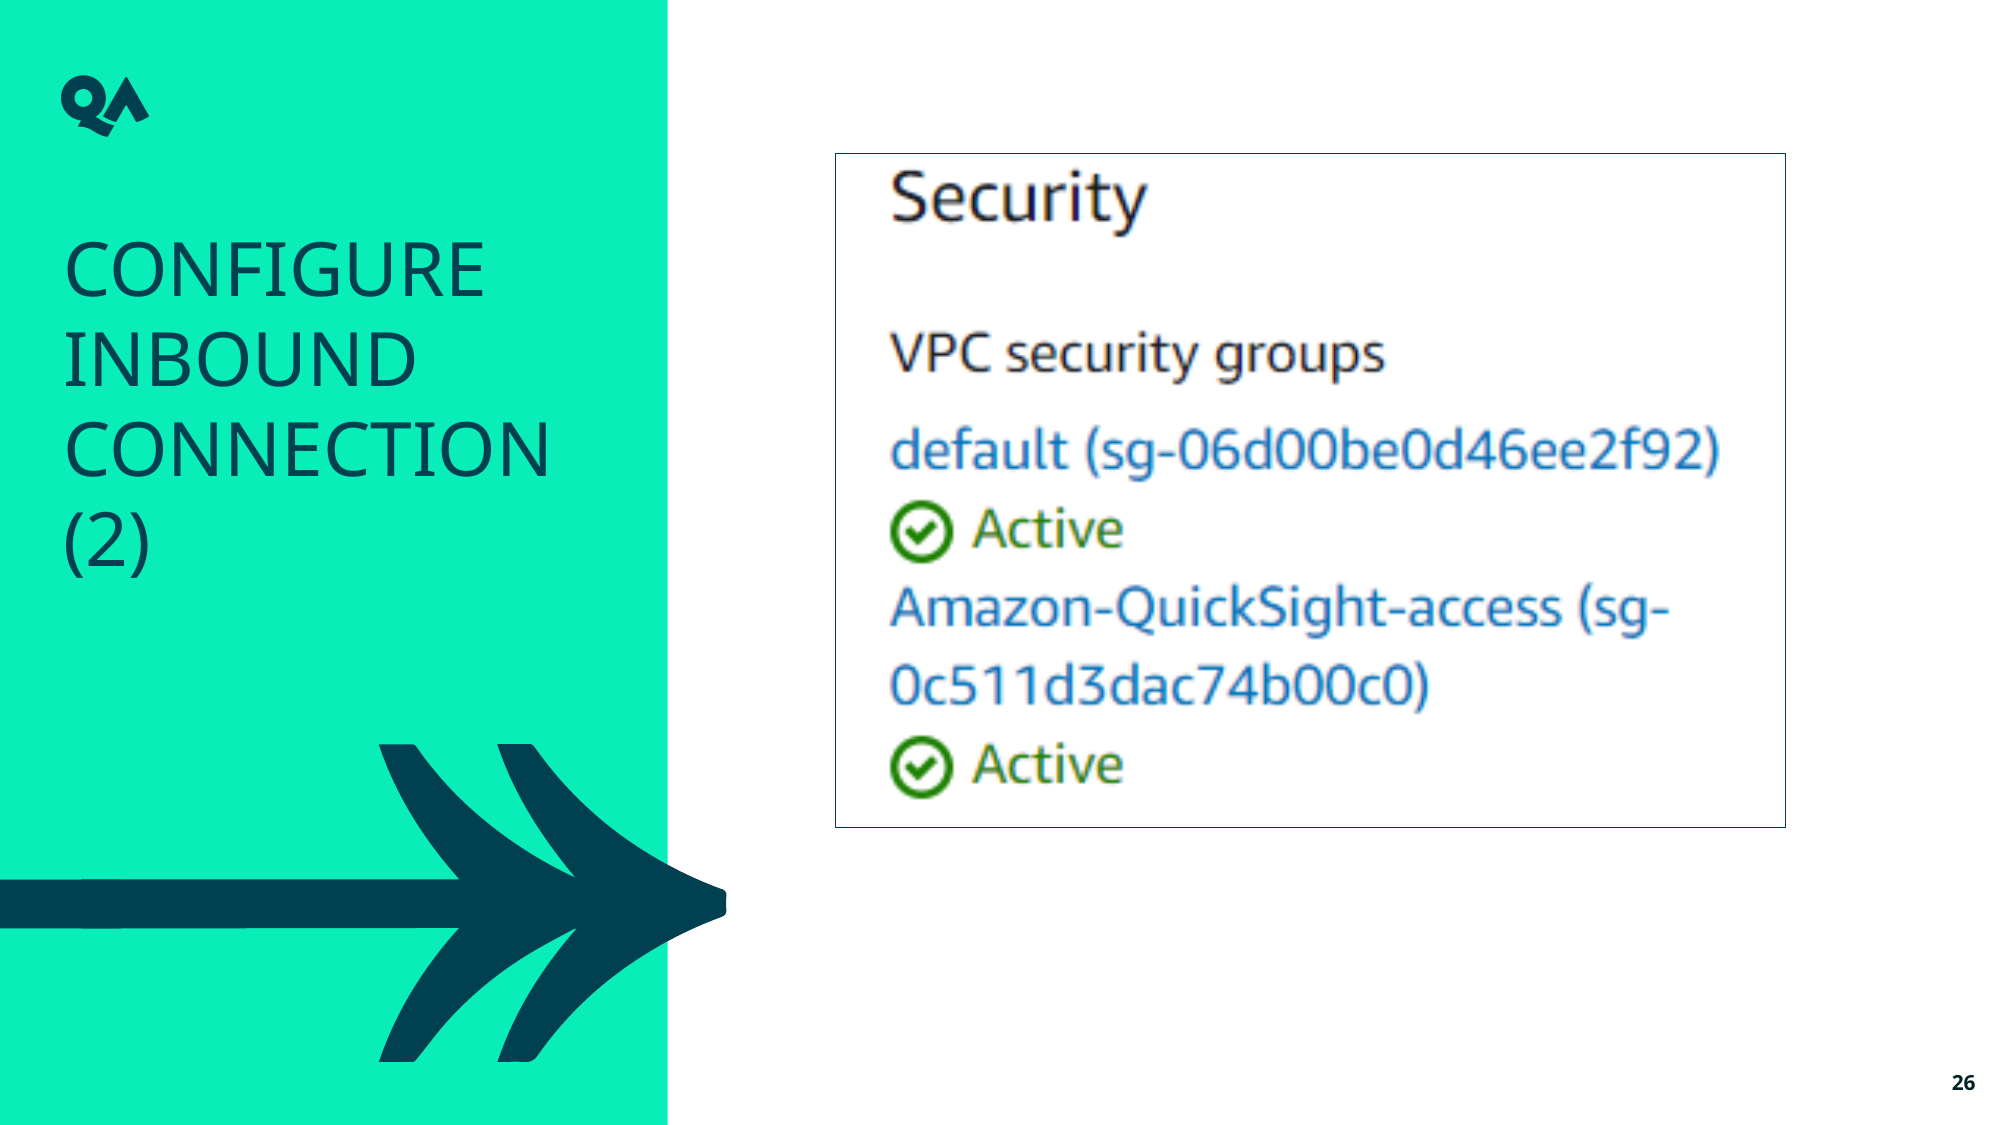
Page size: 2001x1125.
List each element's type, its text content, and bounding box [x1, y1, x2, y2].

picture [44, 61, 166, 148]
list configure inbound connection (2) [63, 221, 628, 673]
slide_number 26 [1846, 1068, 1976, 1098]
picture [837, 155, 1784, 826]
